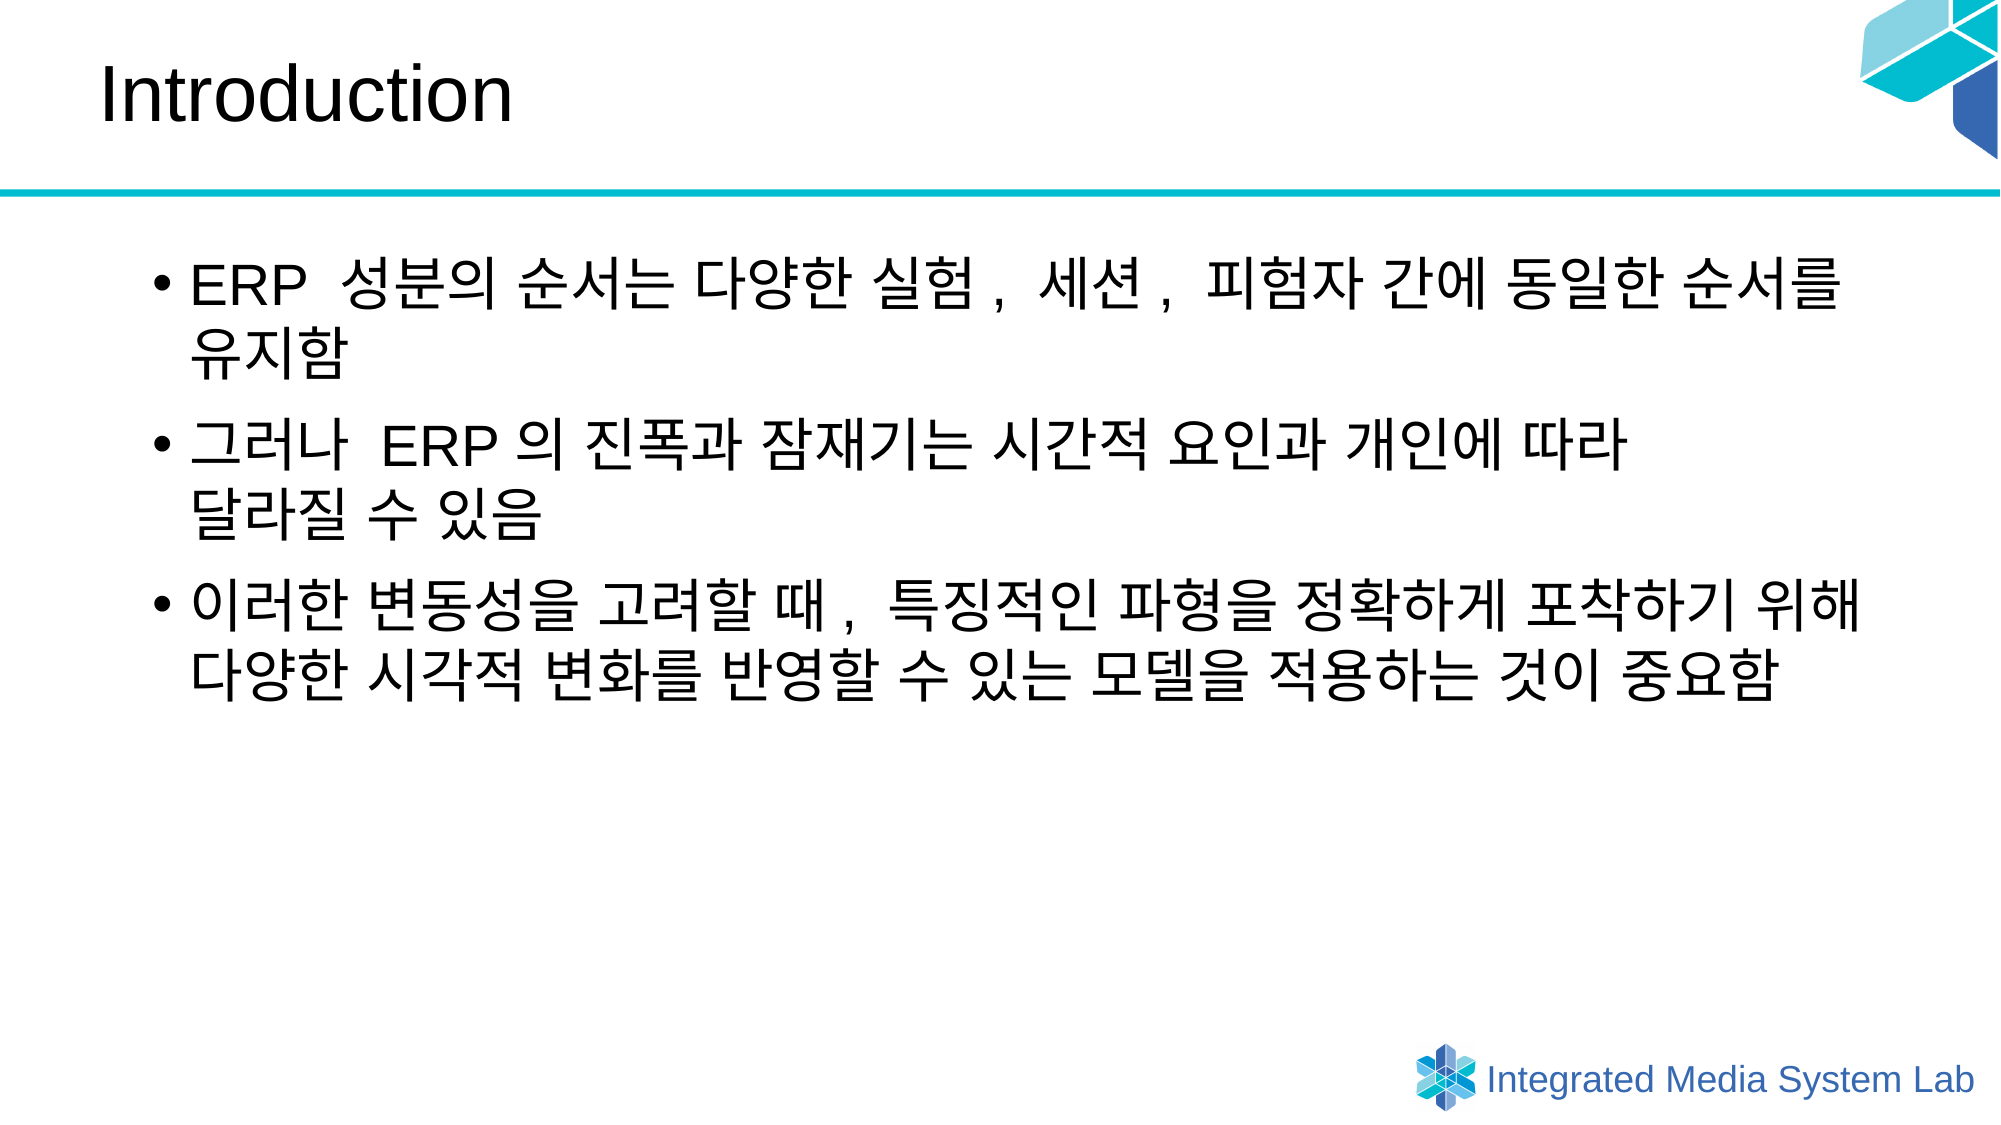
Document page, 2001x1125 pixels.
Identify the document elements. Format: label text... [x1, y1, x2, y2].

picture [1415, 1042, 1477, 1113]
list ERP 성분의 순서는 다양한 실험, 세션, 피험자 간에 동일한 순서를 유지함 그러나 ERP의 진폭과 잠재기는 시간적 요인과 개인에 따라 달라질 수 있음 이러한 변동성을 고려할 때, 특징적인 파형을 정확하게 포착하기 위해 다양한 시각적 변화를 반영할 수 있는 모델을 적용하는 것이 중요함 [137, 239, 1923, 1014]
title Introduction [83, 44, 1809, 147]
picture [1854, 0, 2000, 167]
